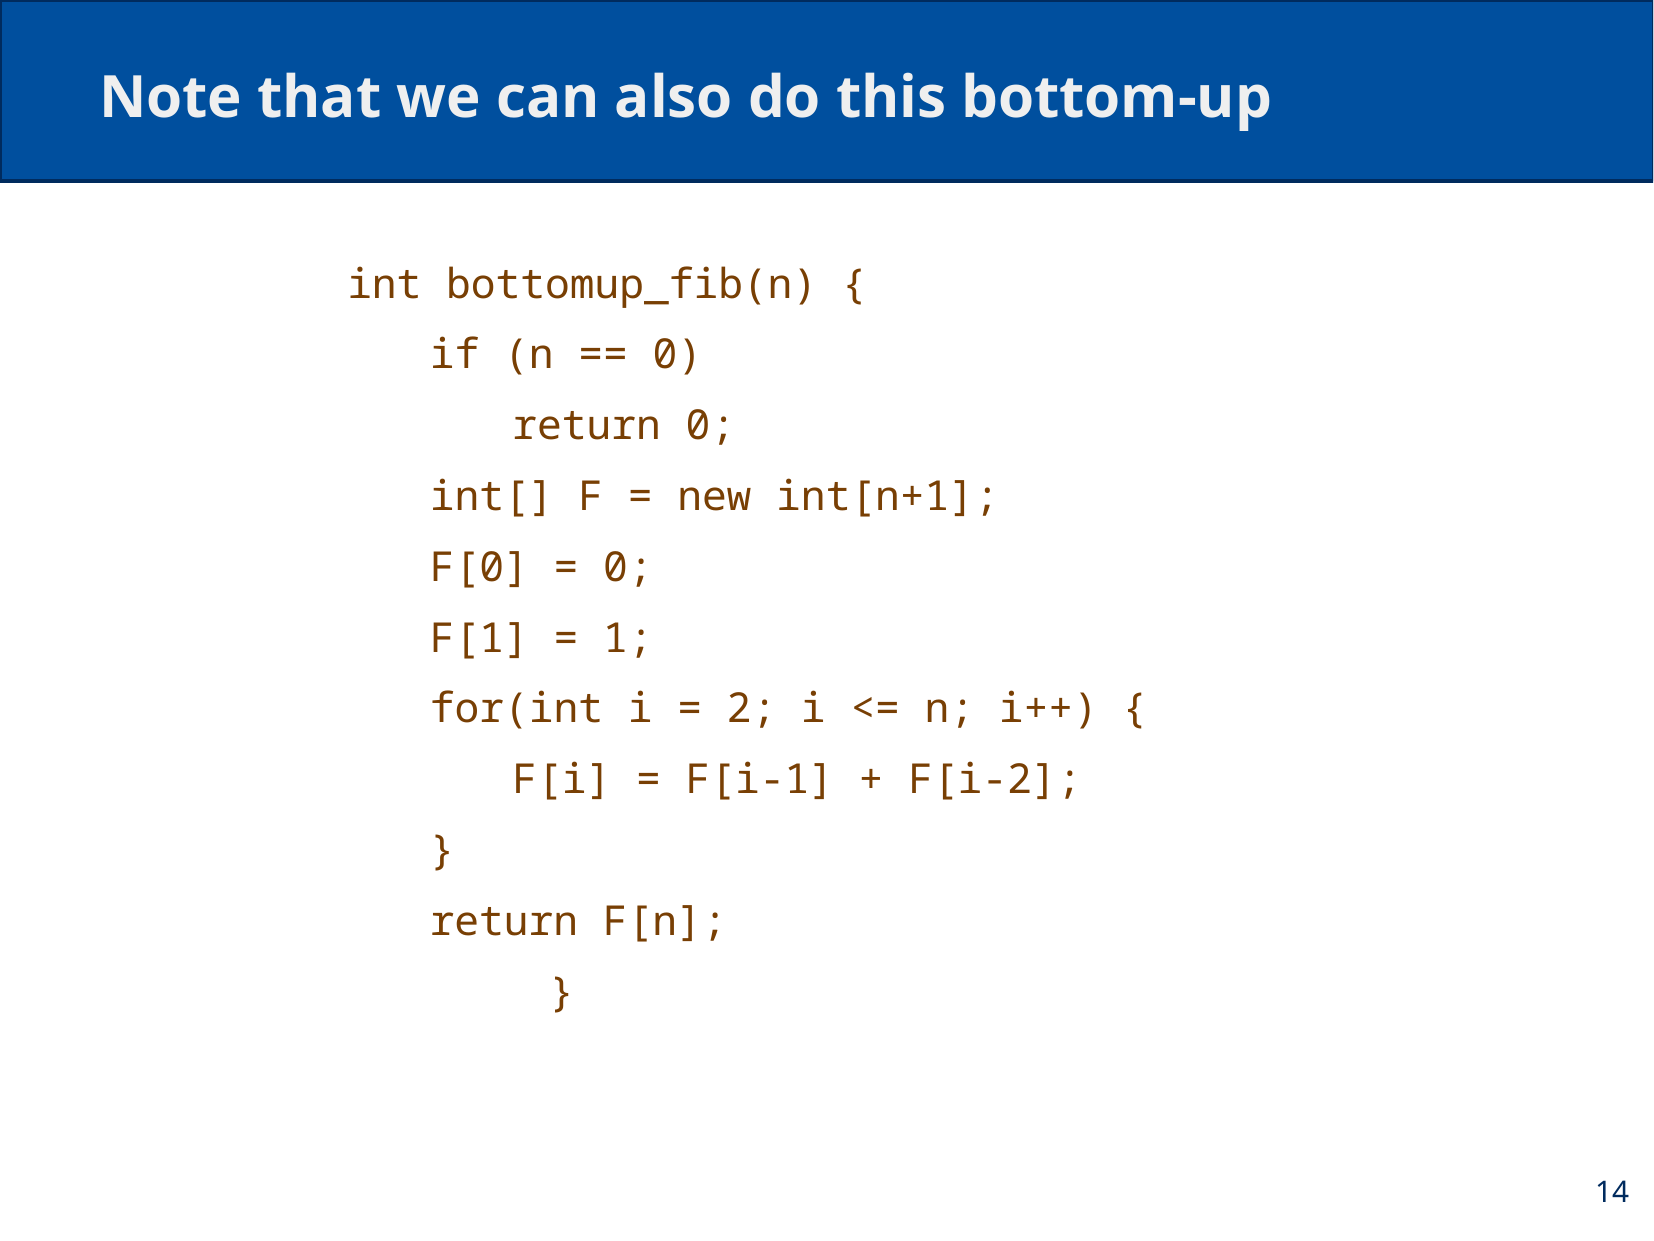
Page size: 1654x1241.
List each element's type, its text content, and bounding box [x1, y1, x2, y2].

slide_number 14 [1546, 1145, 1647, 1241]
list int bottomup_fib(n) { if (n == 0) return 0; int[] F = new int[n+1]; F[0] = 0; F[1] = 1; for(int i = 2; i <= n; i++) { F[i] = F[i-1] + F[i-2]; } return F[n]; } [82, 232, 1571, 1188]
title Note that we can also do this bottom-up [82, 36, 1571, 146]
